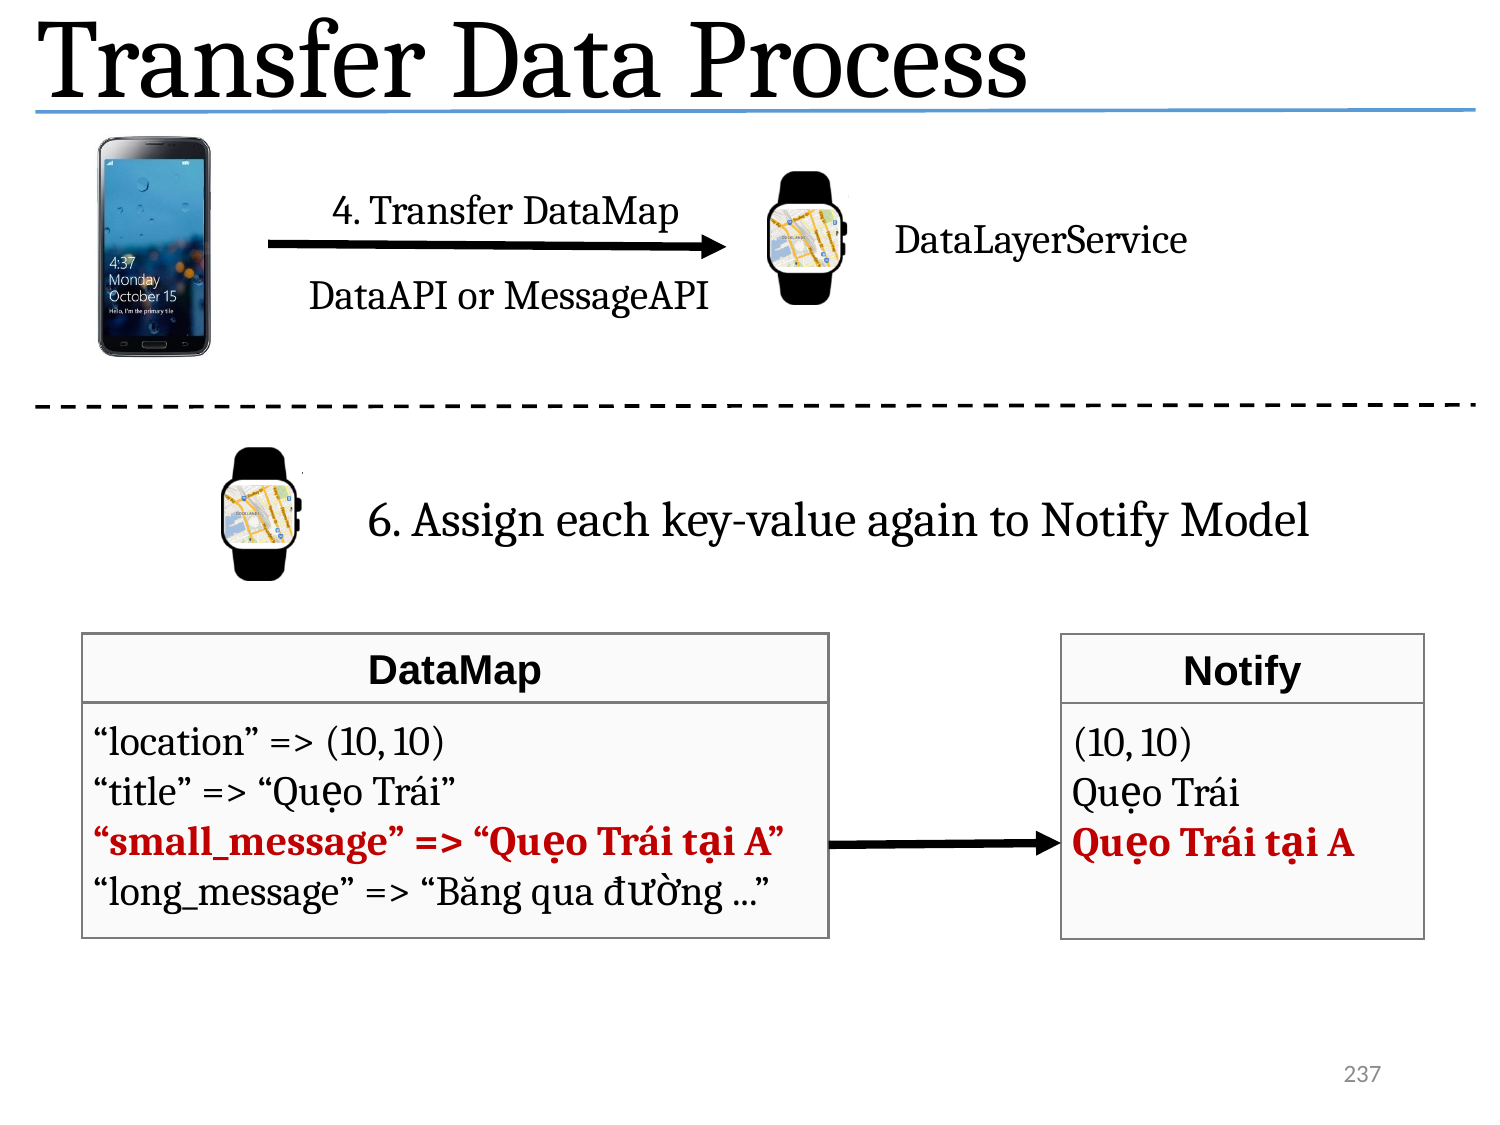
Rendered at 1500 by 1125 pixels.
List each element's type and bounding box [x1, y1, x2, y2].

text_box [293, 260, 725, 325]
slide_number [1059, 1042, 1397, 1103]
picture [755, 162, 849, 320]
text_box [317, 175, 695, 241]
text_box [879, 204, 1203, 270]
text_box [353, 479, 1326, 554]
text_box [268, 243, 727, 247]
picture [210, 438, 303, 596]
picture [30, 125, 268, 363]
text_box [81, 633, 1424, 939]
text_box [21, 13, 1476, 112]
